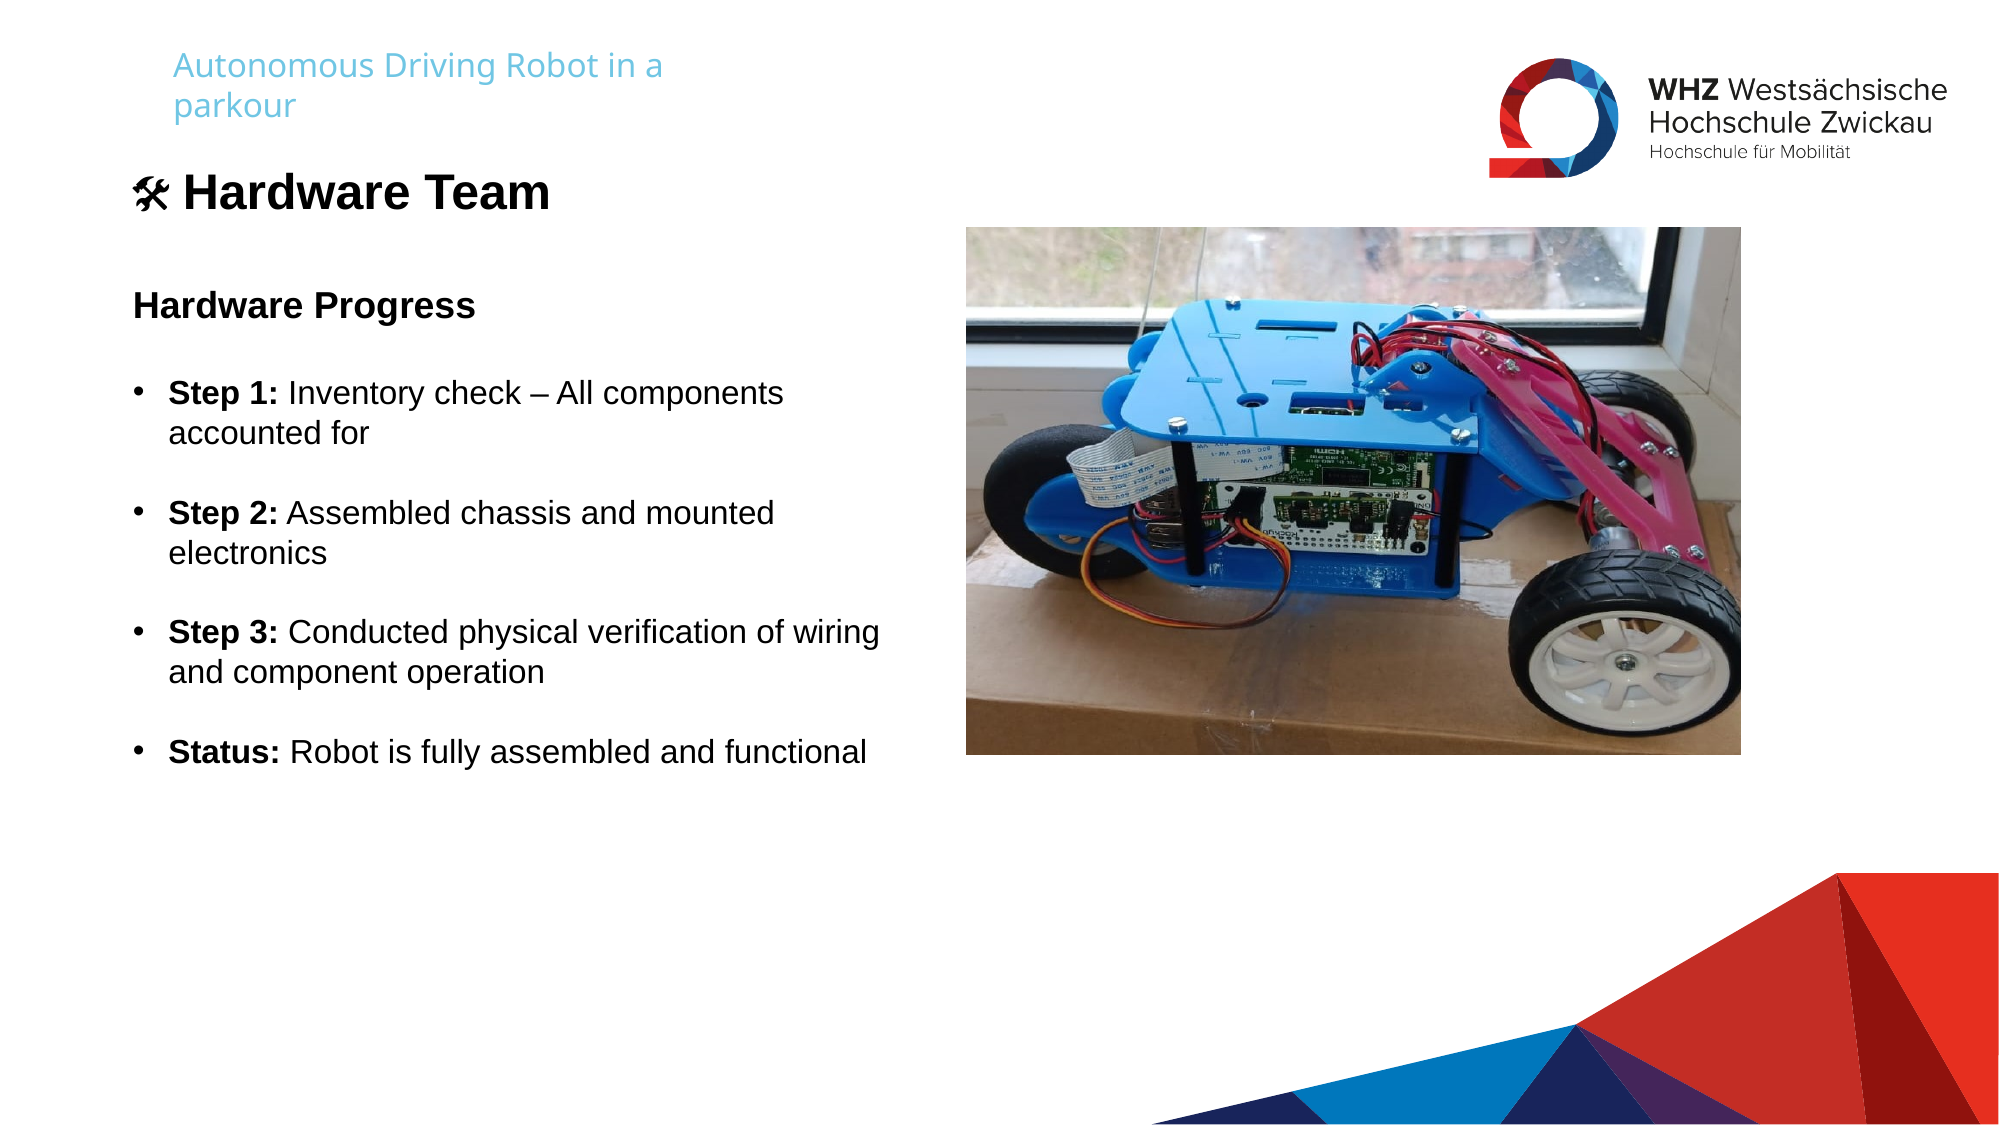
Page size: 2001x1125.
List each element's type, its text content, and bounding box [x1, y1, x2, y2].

text_box 🛠️ Hardware Team [115, 151, 1191, 227]
picture [1489, 58, 1947, 178]
picture [966, 226, 1741, 755]
text_box Hardware Progress Step 1: Inventory check – All components accounted for Step 2: Assembled chassis and mounted electronics Step 3: Conducted physical verification of wiring and component operation Status: Robot is fully assembled and functional [118, 273, 925, 778]
text_box Autonomous Driving Robot in a parkour [171, 42, 763, 125]
